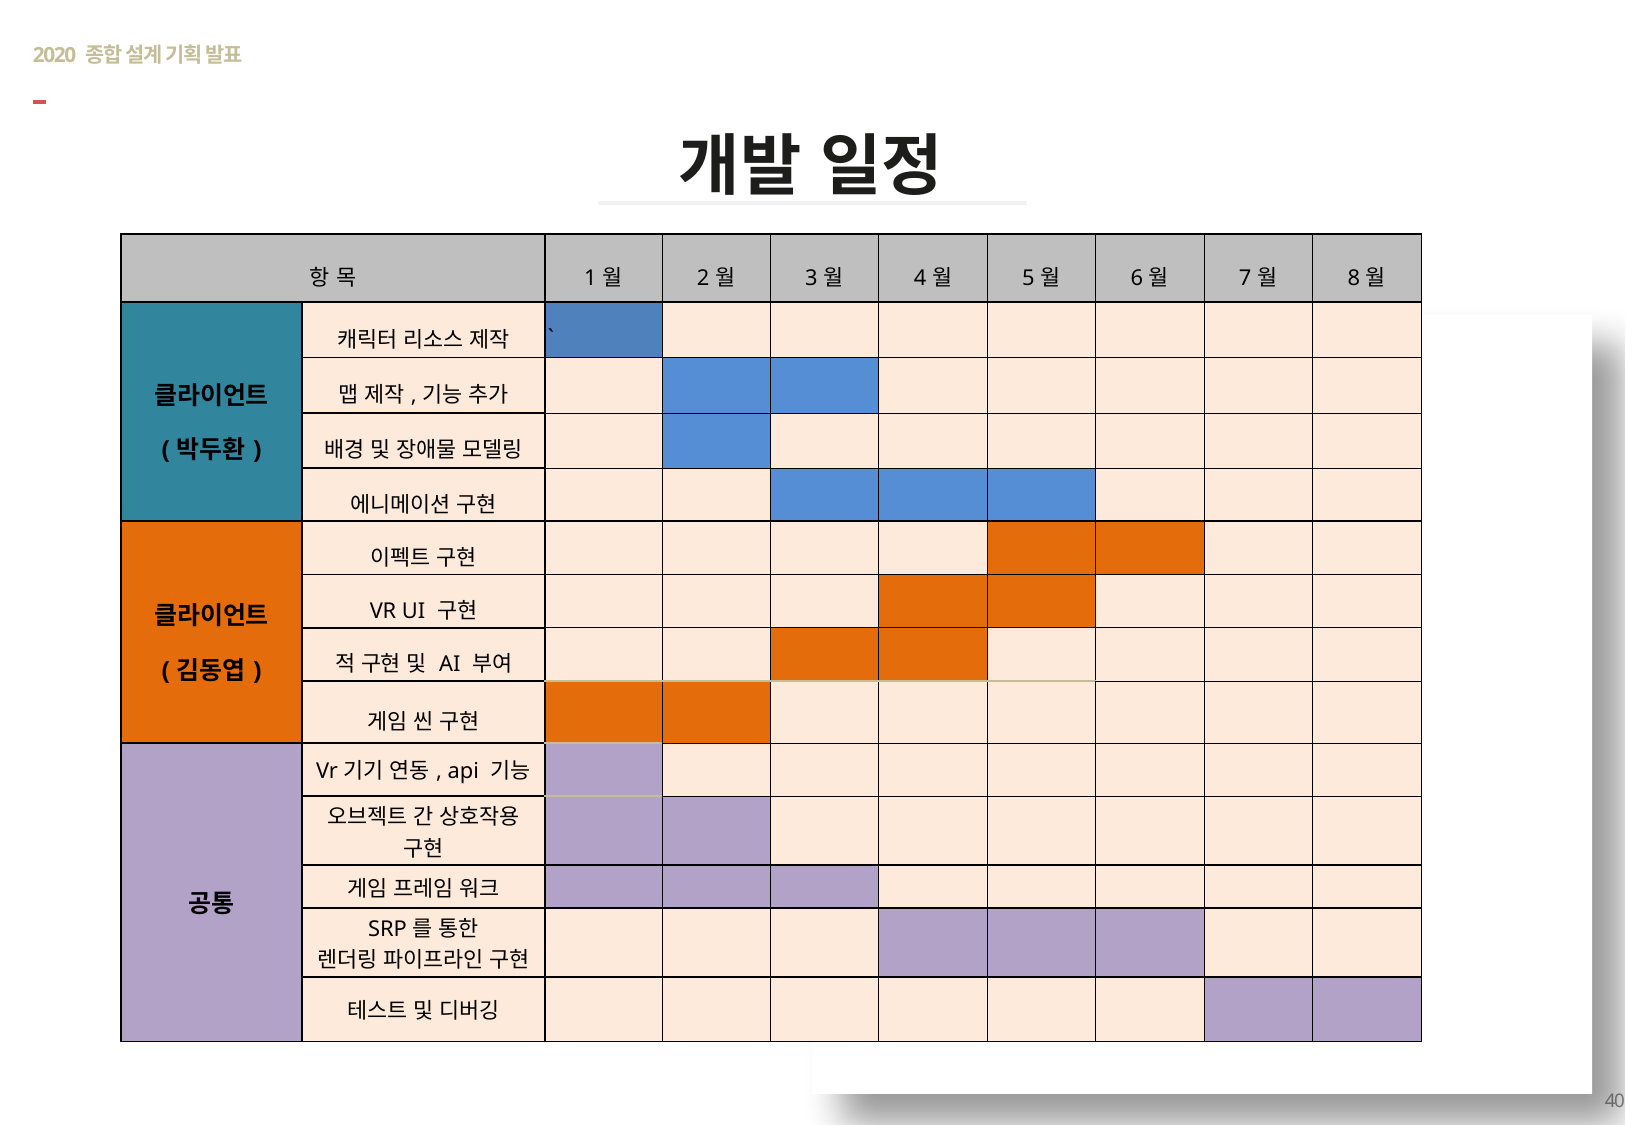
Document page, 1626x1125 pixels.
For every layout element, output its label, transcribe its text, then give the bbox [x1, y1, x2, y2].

table_cell [1205, 303, 1312, 357]
table_cell [771, 797, 878, 864]
table_cell [879, 797, 987, 864]
table_cell [663, 909, 770, 976]
table_cell [771, 358, 878, 413]
table_cell [1096, 797, 1204, 864]
table_cell [1096, 414, 1204, 468]
table_cell [1205, 866, 1312, 907]
table_cell [1096, 682, 1204, 743]
table_cell [771, 469, 878, 520]
table_cell [988, 522, 1095, 574]
table_header 2월 [663, 235, 770, 301]
table_header 6월 [1096, 235, 1204, 301]
table_cell [879, 682, 987, 743]
table_cell [1096, 744, 1204, 796]
table_cell [1313, 866, 1421, 907]
table_cell [988, 909, 1095, 976]
table_cell [663, 414, 770, 468]
table_cell [771, 978, 878, 1041]
table_cell [1313, 469, 1421, 520]
table_cell [663, 866, 770, 907]
table_cell [1205, 358, 1312, 413]
table_cell [879, 303, 987, 357]
table_cell [663, 522, 770, 574]
table_cell Vr기기 연동, api 기능 [303, 744, 544, 795]
table_cell [988, 469, 1095, 520]
table_cell [879, 575, 987, 627]
table_header 1월 [546, 235, 662, 301]
table_cell [988, 575, 1095, 627]
table_cell [546, 469, 662, 520]
table_cell [771, 414, 878, 468]
table_cell [546, 414, 662, 468]
table_cell 이펙트 구현 [303, 522, 544, 574]
table_cell [879, 866, 987, 907]
table_header 4월 [879, 235, 987, 301]
table_cell [988, 682, 1095, 743]
table_cell [879, 522, 987, 574]
table_cell 배경 및 장애물 모델링 [303, 414, 544, 467]
table_cell 맵 제작,기능 추가 [303, 358, 544, 412]
table_cell 테스트 및 디버깅 [303, 978, 544, 1041]
table_cell [1313, 682, 1421, 743]
table_cell [1096, 522, 1204, 574]
table_cell [879, 744, 987, 796]
table_cell [546, 866, 662, 907]
table_cell [988, 303, 1095, 357]
table_cell [771, 866, 878, 907]
table_cell [1205, 682, 1312, 743]
table_cell [1205, 628, 1312, 681]
table_cell [988, 414, 1095, 468]
table_header 8월 [1313, 235, 1421, 301]
table_cell 에니메이션 구현 [303, 469, 544, 520]
table_cell [1313, 909, 1421, 976]
table_cell VR UI 구현 [303, 575, 544, 627]
table_cell [546, 358, 662, 413]
table_cell [771, 682, 878, 743]
table_cell [771, 575, 878, 627]
table_cell [1313, 303, 1421, 357]
table_cell [546, 978, 662, 1041]
table_cell [879, 358, 987, 413]
table_cell 오브젝트 간 상호작용 구현 [303, 797, 544, 864]
table_cell [546, 797, 662, 864]
table_header 5월 [988, 235, 1095, 301]
table_cell [1096, 303, 1204, 357]
table_cell [1313, 522, 1421, 574]
table_cell [1205, 978, 1312, 1041]
table_cell [879, 978, 987, 1041]
table_cell [988, 978, 1095, 1041]
table_cell [771, 522, 878, 574]
table_cell 캐릭터 리소스 제작 [303, 303, 544, 357]
table_cell [771, 628, 878, 680]
table_cell [663, 469, 770, 520]
table_cell [1096, 978, 1204, 1041]
table_cell [1205, 744, 1312, 796]
table_cell 적 구현 및 AI 부여 [303, 629, 544, 680]
table_cell [663, 682, 770, 743]
table_header 3월 [771, 235, 878, 301]
table_header 항 목 [122, 235, 544, 301]
table_cell [988, 628, 1095, 680]
table_cell [1205, 522, 1312, 574]
table_cell [1096, 866, 1204, 907]
table_cell 클라이언트 (박두환) [122, 303, 301, 520]
table_cell [663, 575, 770, 627]
table_cell [1096, 628, 1204, 681]
table_cell [771, 909, 878, 976]
table_cell [771, 303, 878, 357]
text_box 개발 일정 [215, 134, 1408, 192]
table_cell [1205, 414, 1312, 468]
table_cell [988, 744, 1095, 796]
table_header 7월 [1205, 235, 1312, 301]
table_cell [1096, 469, 1204, 520]
table_cell [1205, 575, 1312, 627]
table_cell [1313, 358, 1421, 413]
table_cell [1313, 414, 1421, 468]
table_cell [1313, 978, 1421, 1041]
table_cell [546, 522, 662, 574]
table_cell [663, 744, 770, 796]
text_box [810, 312, 1594, 1096]
table_cell [1205, 469, 1312, 520]
table_cell [546, 628, 662, 680]
table_cell [879, 909, 987, 976]
table_cell [879, 628, 987, 680]
table_cell [879, 469, 987, 520]
table_cell 게임 프레임 워크 [303, 866, 544, 907]
table_cell [546, 744, 662, 795]
table_cell [1096, 909, 1204, 976]
table_cell [663, 358, 770, 413]
table_cell [663, 303, 770, 357]
table_cell [1096, 575, 1204, 627]
table_cell [1205, 909, 1312, 976]
table_cell SRP를 통한 렌더링 파이프라인 구현 [303, 909, 544, 976]
table_cell [988, 358, 1095, 413]
table_cell [546, 909, 662, 976]
slide_number 40 [1556, 1077, 1625, 1125]
table_cell [1313, 797, 1421, 864]
table_cell ` [546, 303, 662, 357]
table_cell [1313, 575, 1421, 627]
table_cell [663, 978, 770, 1041]
table_cell [1205, 797, 1312, 864]
table_cell 공통 [122, 744, 301, 1041]
table_cell [663, 628, 770, 680]
table_cell [546, 682, 662, 742]
table_cell [1096, 358, 1204, 413]
table_cell [1313, 628, 1421, 681]
table_cell [988, 866, 1095, 907]
table_cell [879, 414, 987, 468]
title 2020 종합 설계 기획 발표 [32, 19, 482, 90]
table_cell 게임 씬 구현 [303, 682, 544, 742]
table_cell [546, 575, 662, 627]
table_cell [663, 797, 770, 864]
table_cell [988, 797, 1095, 864]
table_cell [1313, 744, 1421, 796]
table_cell [771, 744, 878, 796]
table_cell 클라이언트 (김동엽) [122, 522, 301, 742]
